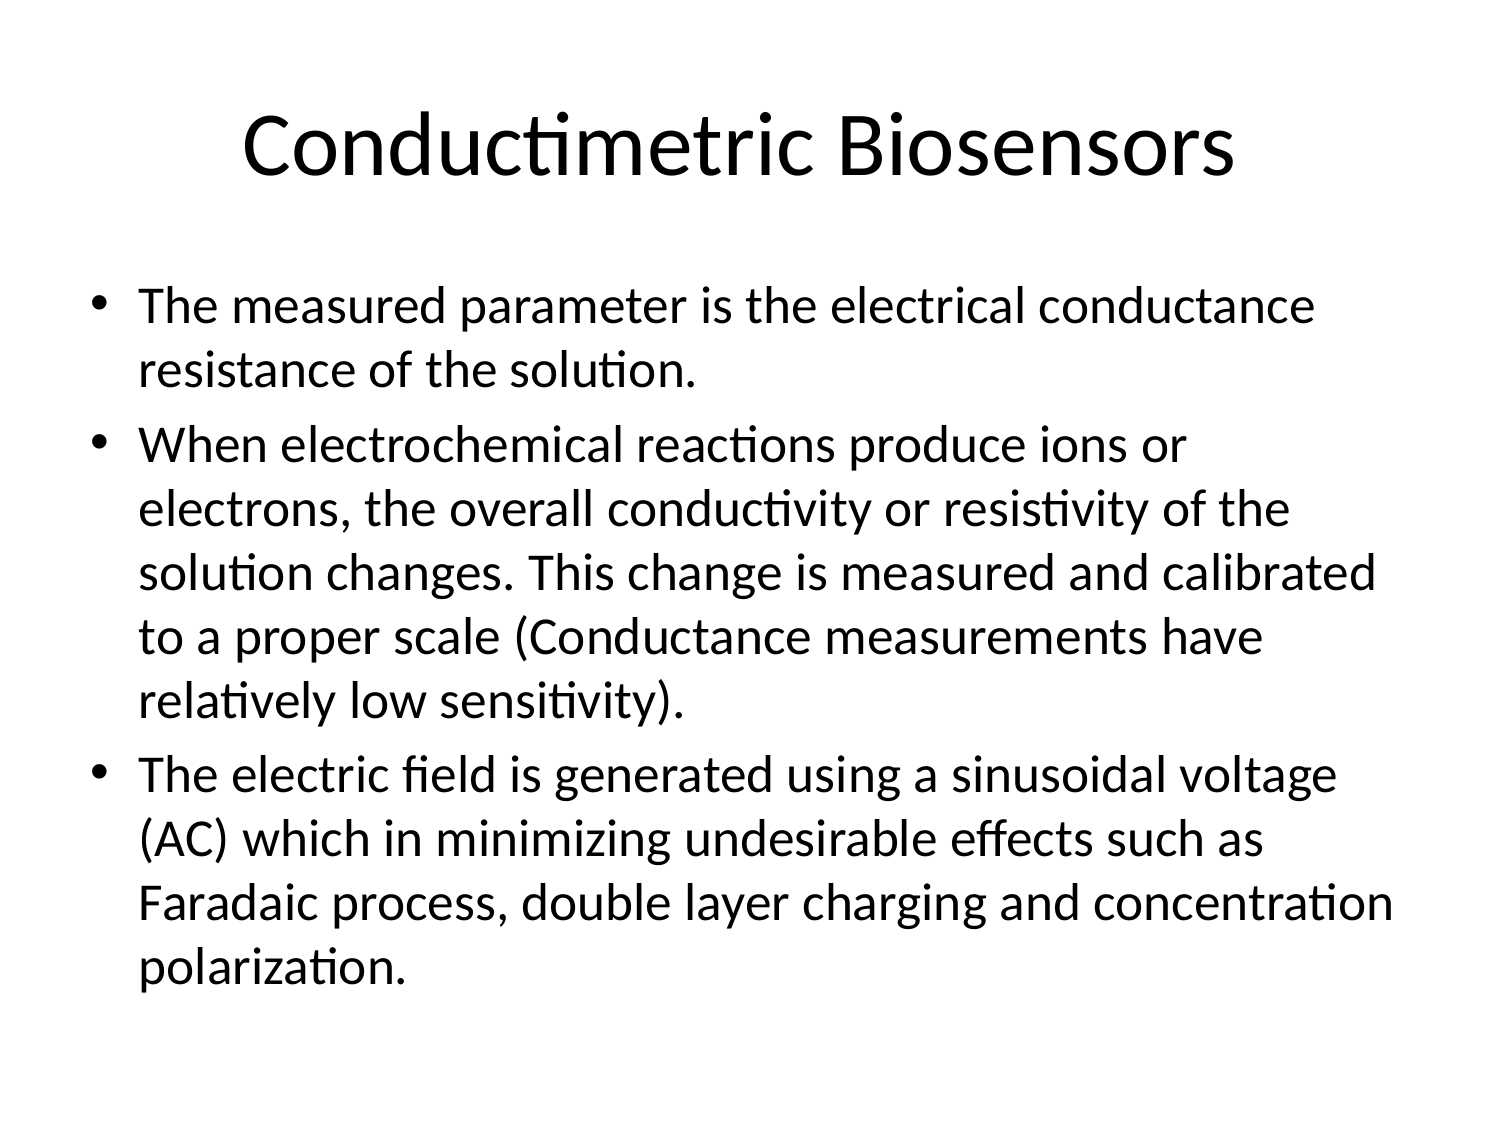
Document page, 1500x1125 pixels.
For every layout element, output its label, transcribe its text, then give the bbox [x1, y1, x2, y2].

title Conductimetric Biosensors [75, 45, 1425, 233]
list The measured parameter is the electrical conductance resistance of the solution. When electrochemical reactions produce ions or electrons, the overall conductivity or resistivity of the solution changes. This change is measured and calibrated to a proper scale (Conductance measurements have relatively low sensitivity). The electric field is generated using a sinusoidal voltage (AC) which in minimizing undesirable effects such as Faradaic process, double layer charging and concentration polarization. [75, 262, 1425, 1005]
